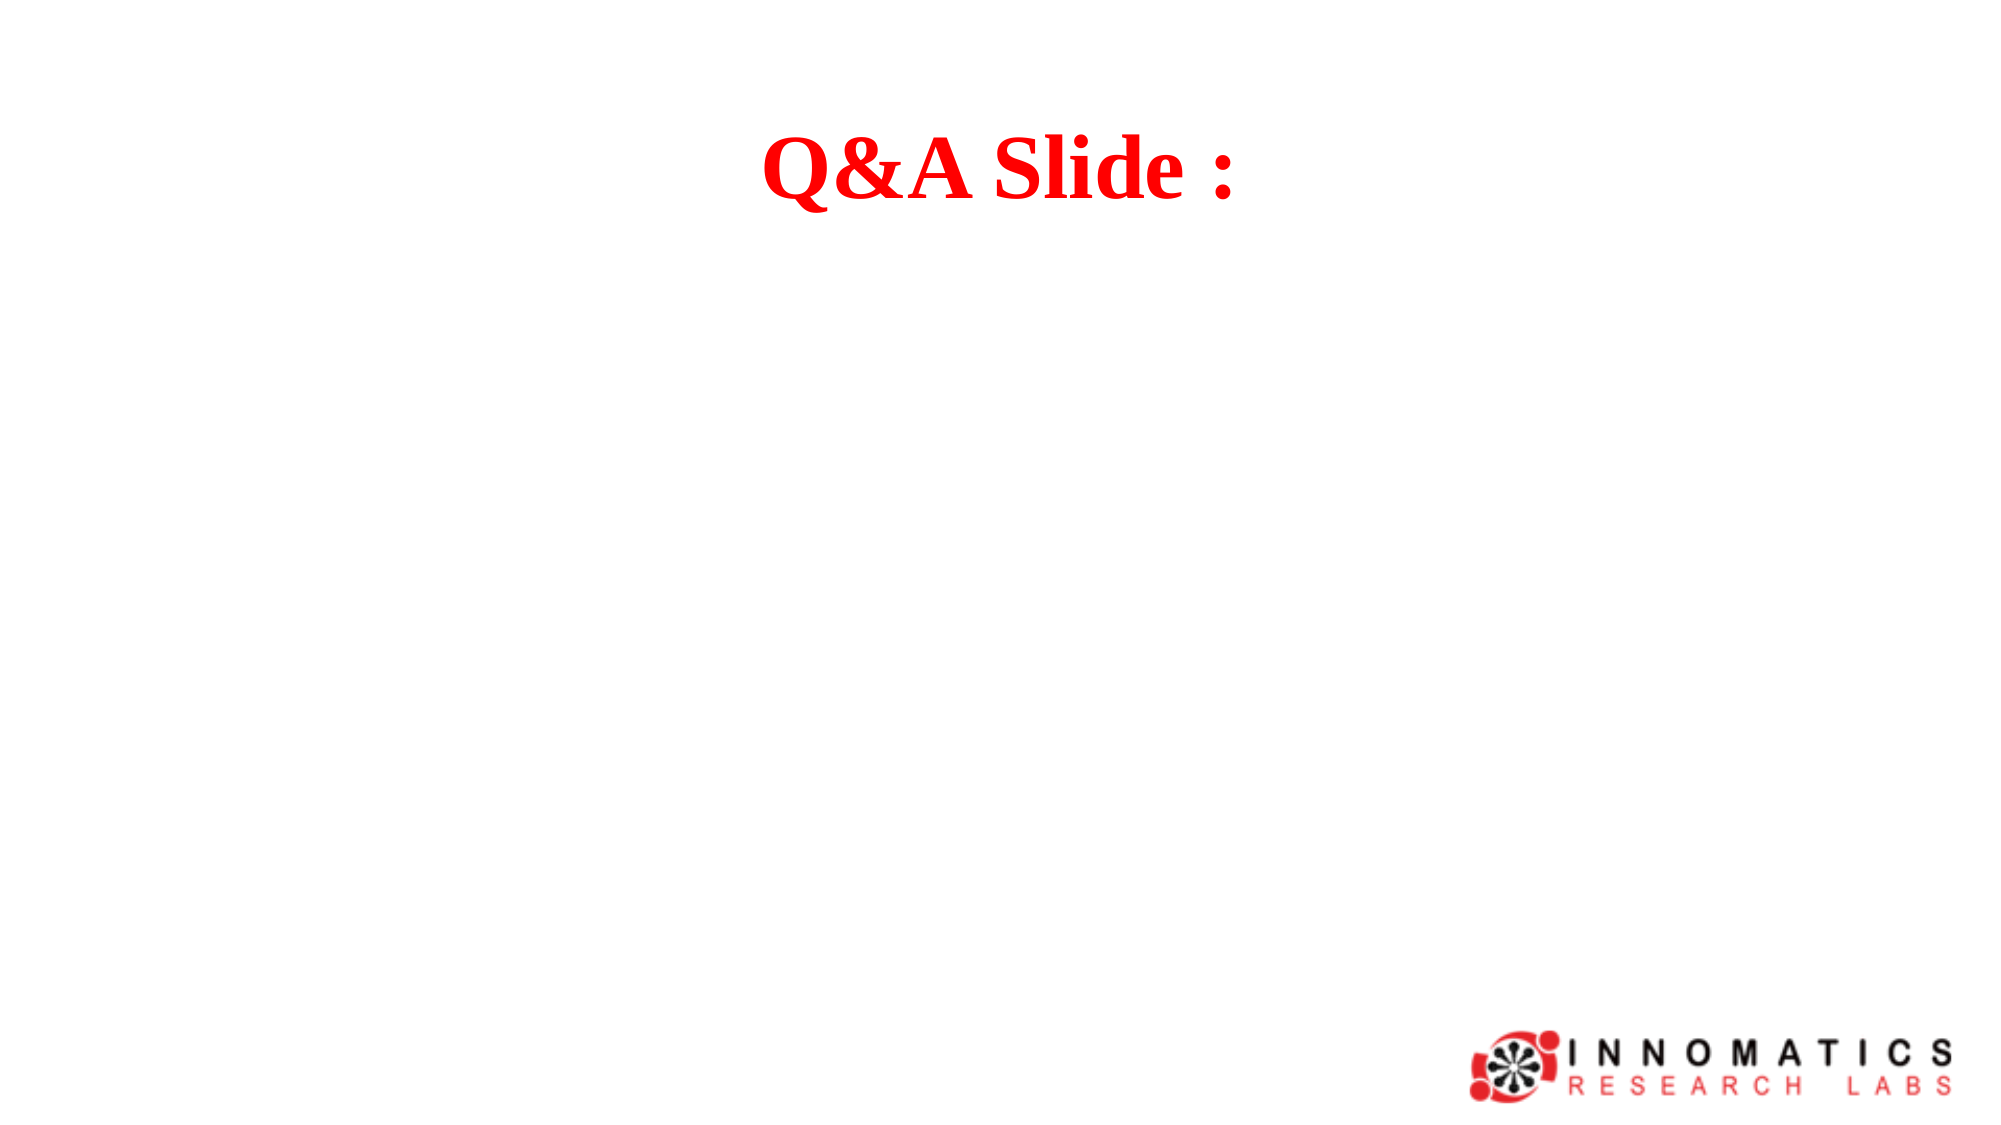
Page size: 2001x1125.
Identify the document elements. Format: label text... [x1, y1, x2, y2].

title Q&A Slide : [137, 59, 1863, 278]
picture [1445, 1014, 1975, 1125]
